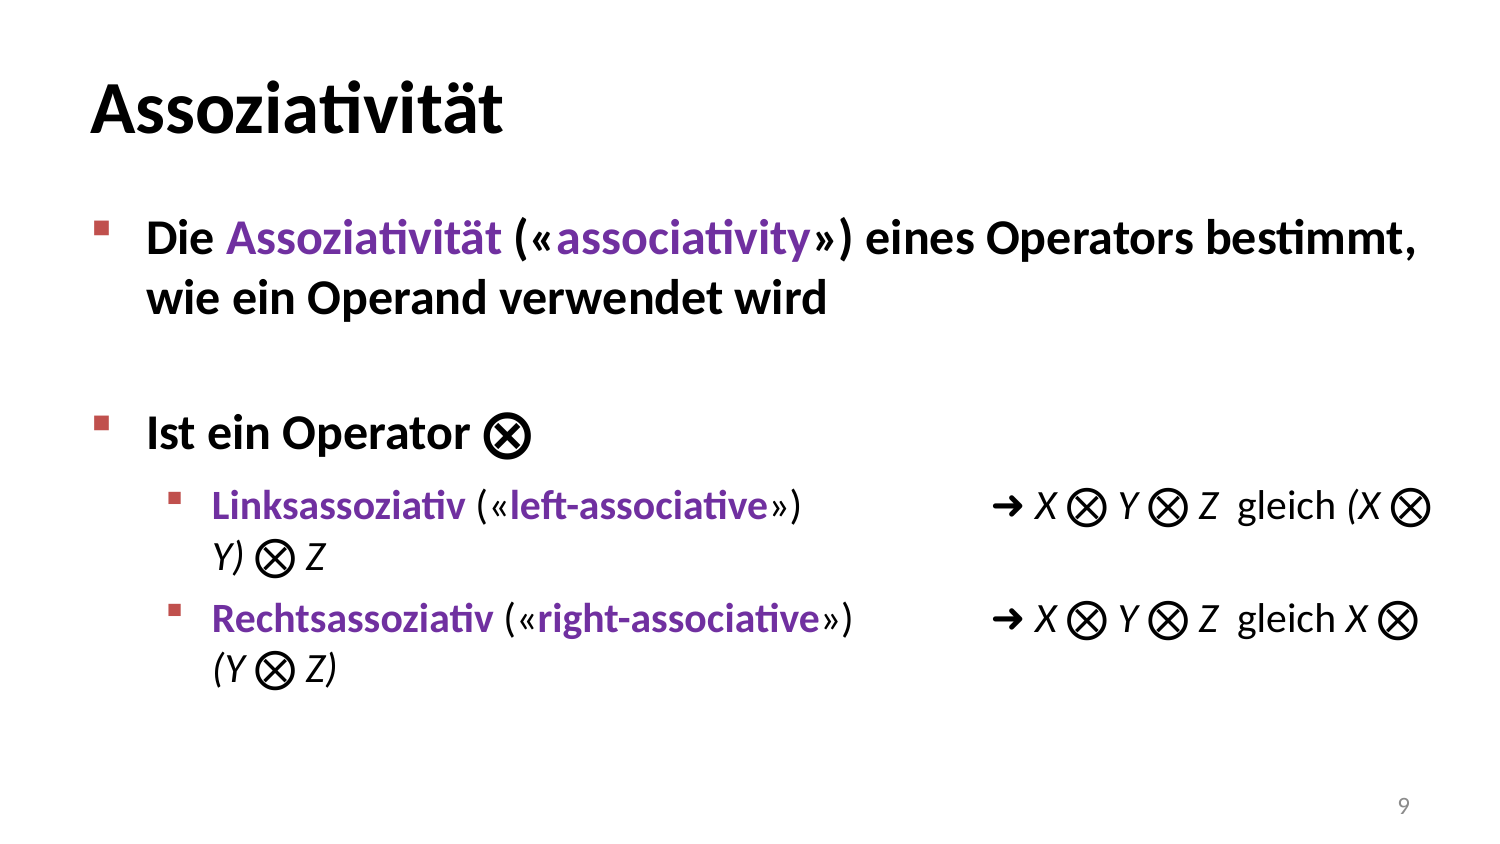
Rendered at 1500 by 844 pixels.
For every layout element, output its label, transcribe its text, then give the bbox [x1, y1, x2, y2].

list Die Assoziativität («associativity») eines Operators bestimmt, wie ein Operand verwendet wird Ist ein Operator ⨂ Linksassoziativ («left-associative») ➜ X ⨂ Y ⨂ Z gleich (X ⨂ Y) ⨂ Z Rechtsassoziativ («right-associative») ➜ X ⨂ Y ⨂ Z gleich X ⨂ (Y ⨂ Z) [75, 196, 1447, 754]
title Assoziativität [75, 33, 1425, 175]
slide_number 9 [1074, 782, 1425, 827]
